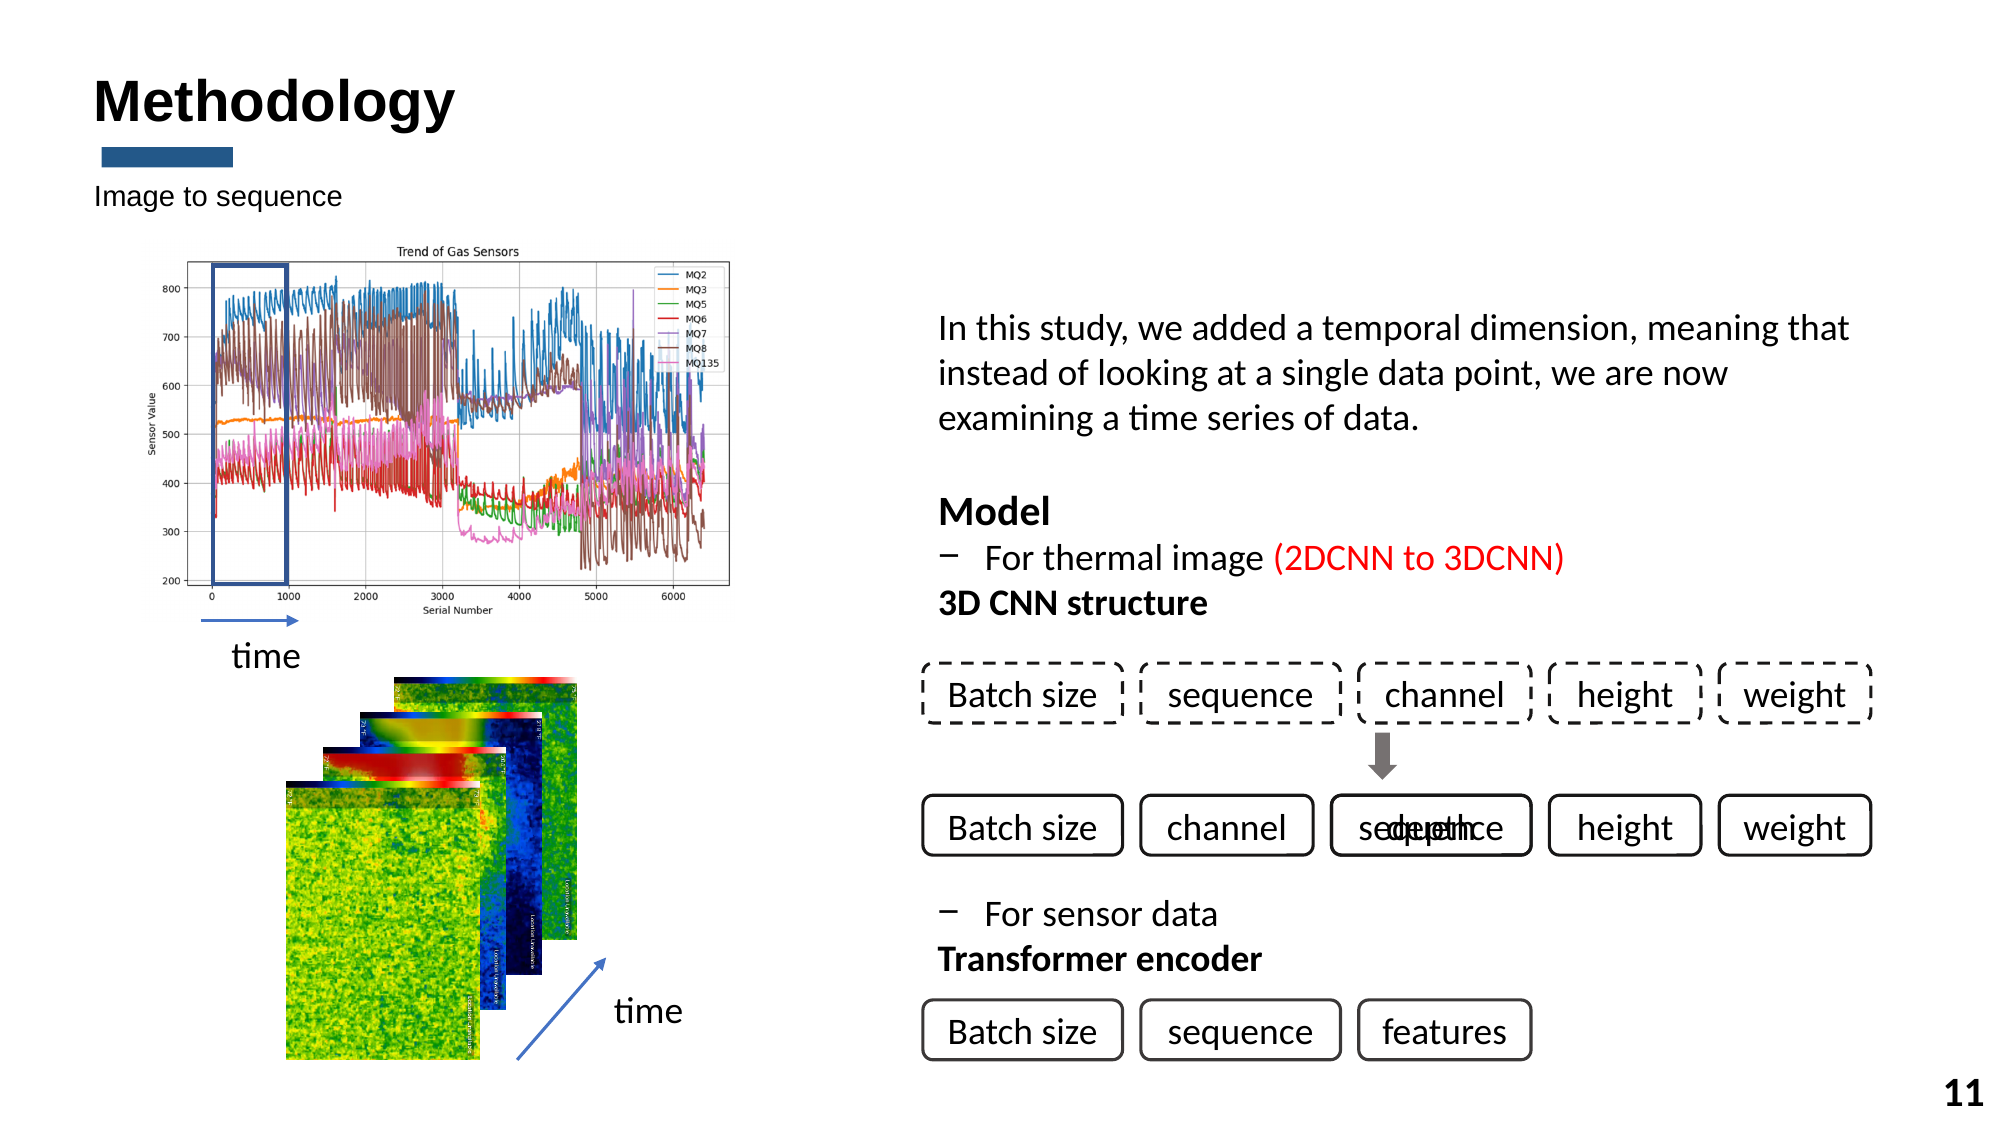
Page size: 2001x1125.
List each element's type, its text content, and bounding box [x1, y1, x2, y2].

text_box depth [1330, 794, 1533, 857]
text_box Batch size [921, 794, 1124, 857]
list Methodology [78, 63, 742, 133]
text_box In this study, we added a temporal dimension, meaning that instead of looking at a single data point, we are now examining a time series of data. Model For thermal image (2DCNN to 3DCNN) 3D CNN structure [923, 295, 1867, 631]
picture [140, 239, 735, 622]
list Image to sequence [78, 173, 421, 213]
text_box height [1548, 794, 1702, 857]
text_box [286, 677, 576, 1060]
text_box time [216, 624, 395, 684]
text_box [922, 663, 1871, 723]
text_box weight [1718, 794, 1872, 857]
text_box time [607, 978, 757, 1039]
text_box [517, 957, 607, 1060]
text_box channel [1139, 794, 1315, 857]
text_box [1365, 731, 1400, 782]
slide_number 10 [1550, 1059, 2000, 1120]
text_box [922, 999, 1532, 1060]
text_box For sensor data Transformer encoder [922, 881, 1880, 1032]
